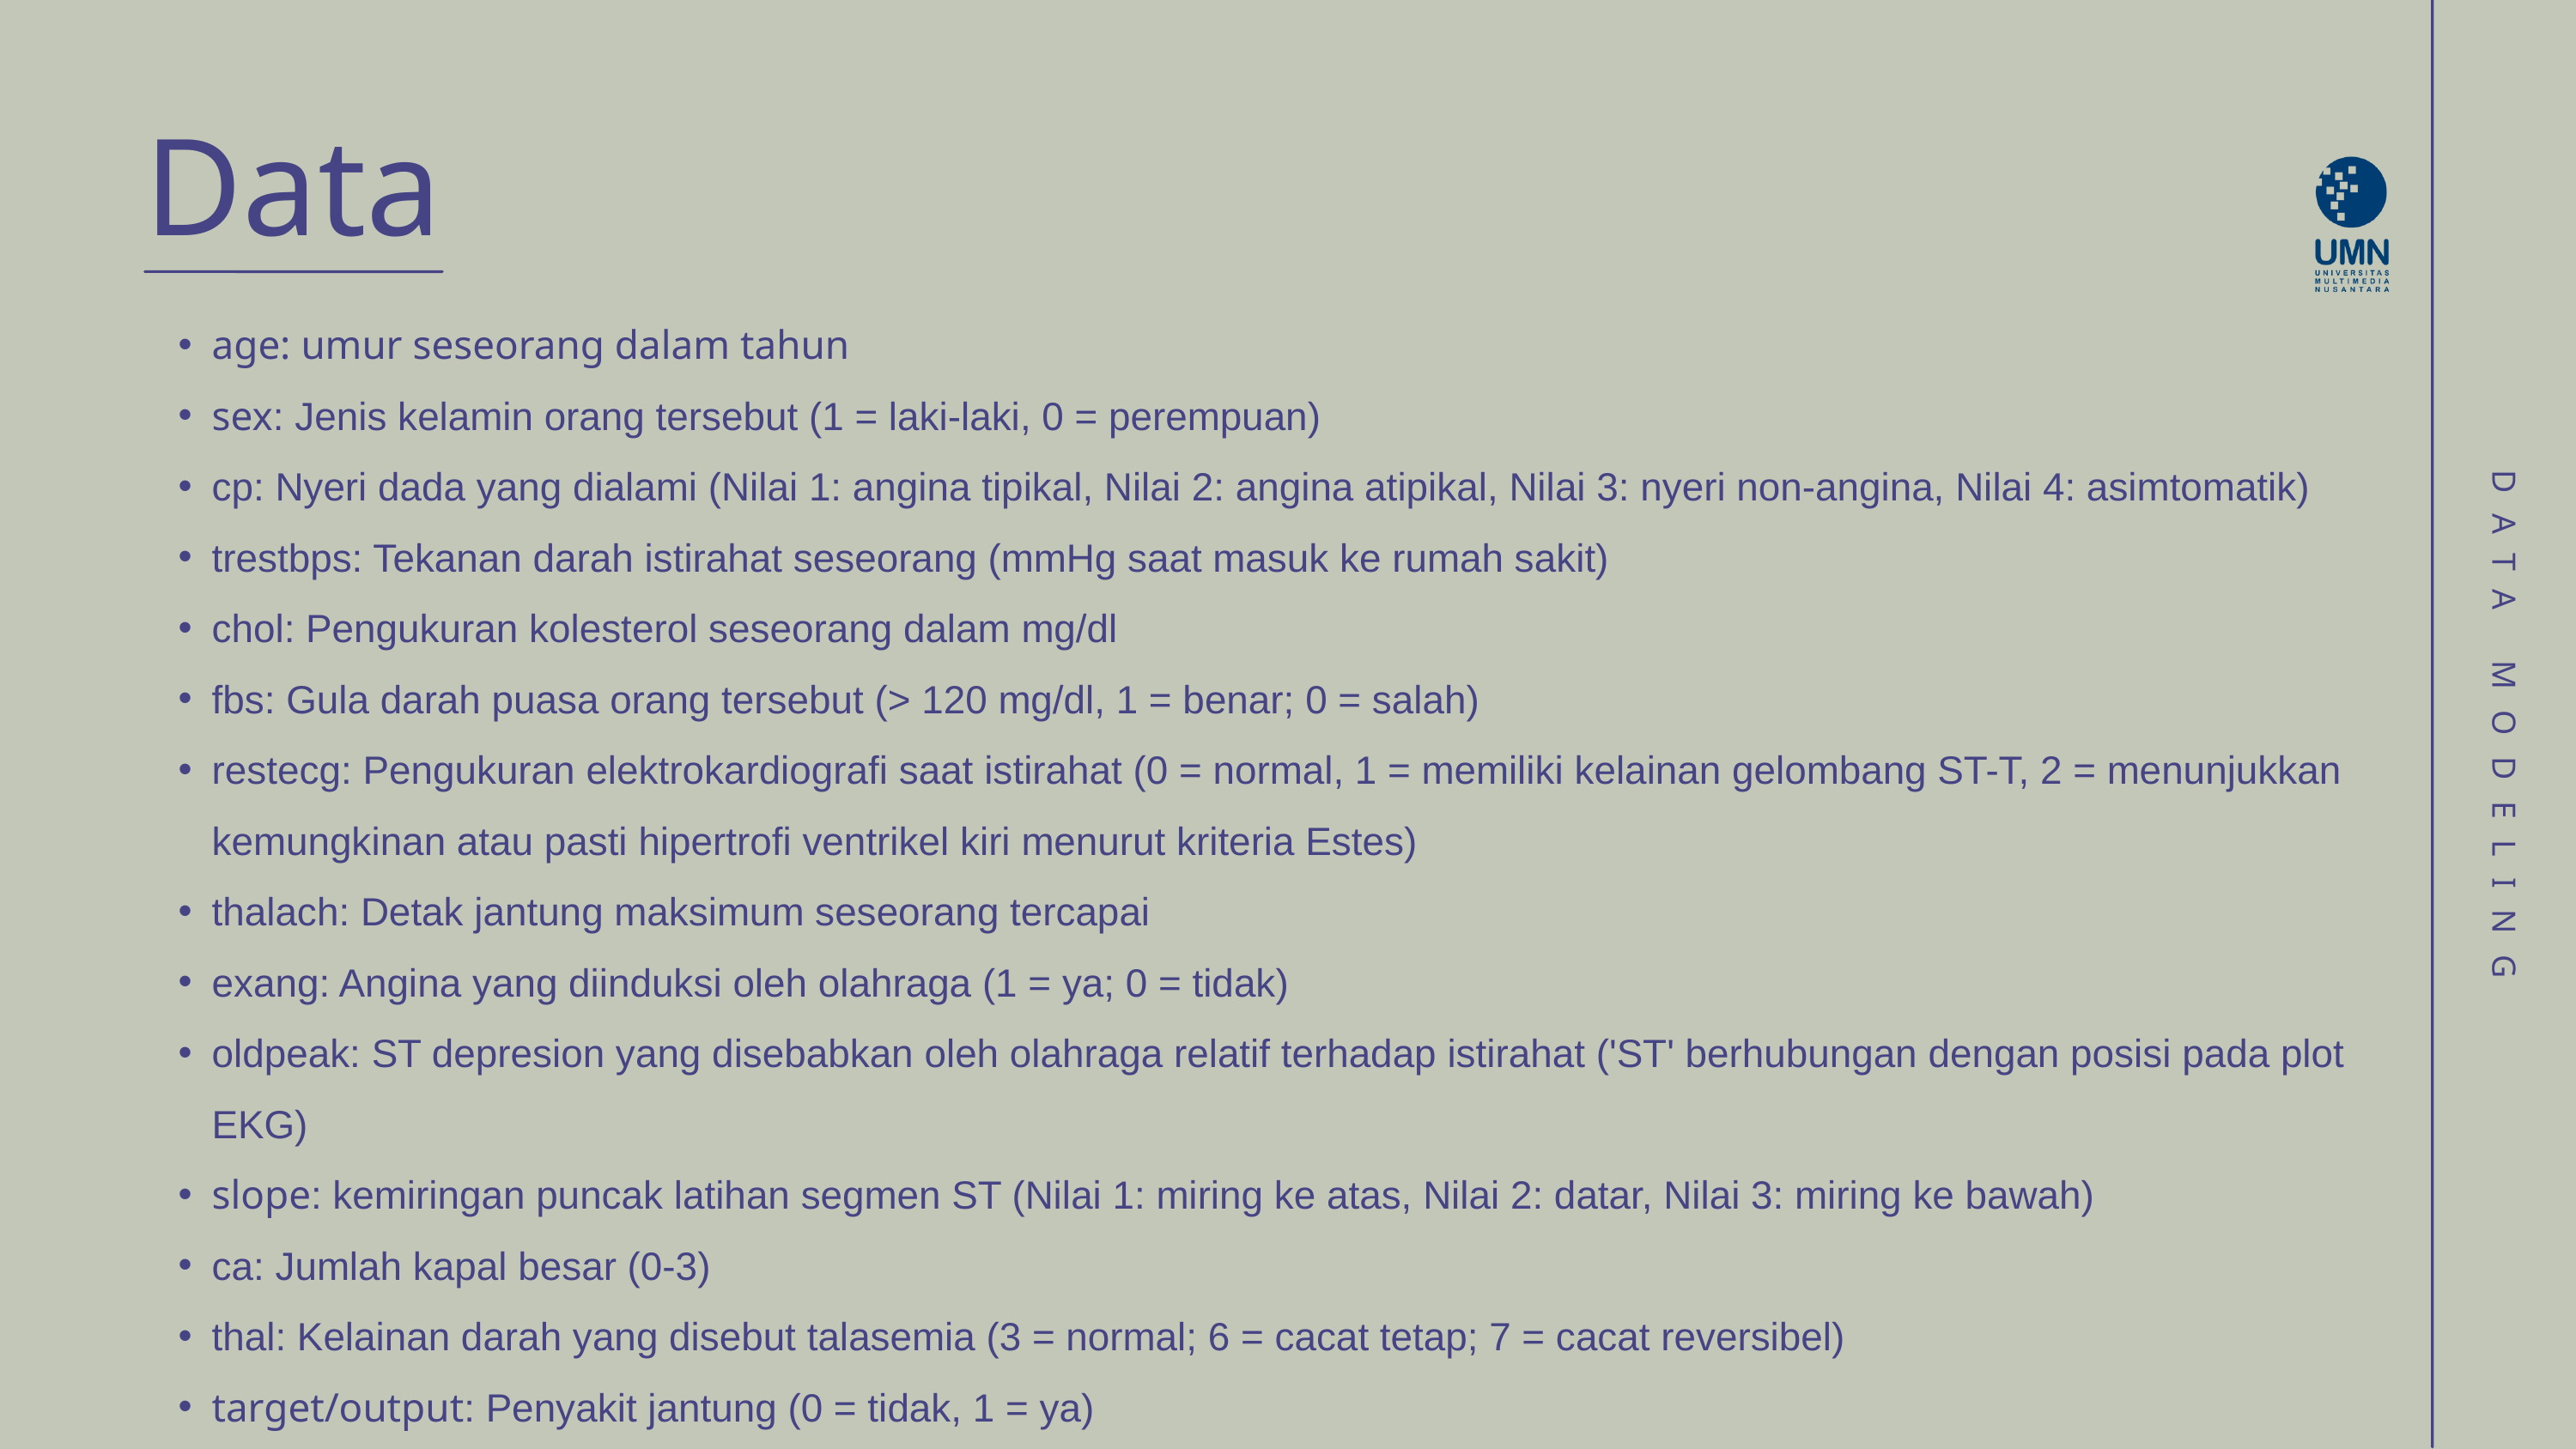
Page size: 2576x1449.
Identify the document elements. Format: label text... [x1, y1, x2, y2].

text_box DATA MODELING [2486, 233, 2531, 1215]
text_box Data [144, 138, 870, 263]
picture [2271, 144, 2432, 304]
text_box age: umur seseorang dalam tahun sex: Jenis kelamin orang tersebut (1 = laki-laki, 0 = perempuan) cp: Nyeri dada yang dialami (Nilai 1: angina tipikal, Nilai 2: angina atipikal, Nilai 3: nyeri non-angina, Nilai 4: asimtomatik) trestbps: Tekanan darah istirahat seseorang (mmHg saat masuk ke rumah sakit) chol: Pengukuran kolesterol seseorang dalam mg/dl fbs: Gula darah puasa orang tersebut (> 120 mg/dl, 1 = benar; 0 = salah) restecg: Pengukuran elektrokardiografi saat istirahat (0 = normal, 1 = memiliki kelainan gelombang ST-T, 2 = menunjukkan kemungkinan atau pasti hipertrofi ventrikel kiri menurut kriteria Estes) thalach: Detak jantung maksimum seseorang tercapai exang: Angina yang diinduksi oleh olahraga (1 = ya; 0 = tidak) oldpeak: ST depresion yang disebabkan oleh olahraga relatif terhadap istirahat ('ST' berhubungan dengan posisi pada plot EKG) slope: kemiringan puncak latihan segmen ST (Nilai 1: miring ke atas, Nilai 2: datar, Nilai 3: miring ke bawah) ca: Jumlah kapal besar (0-3) thal: Kelainan darah yang disebut talasemia (3 = normal; 6 = cacat tetap; 7 = cacat reversibel) target/output: Penyakit jantung (0 = tidak, 1 = ya) [144, 296, 2393, 1430]
